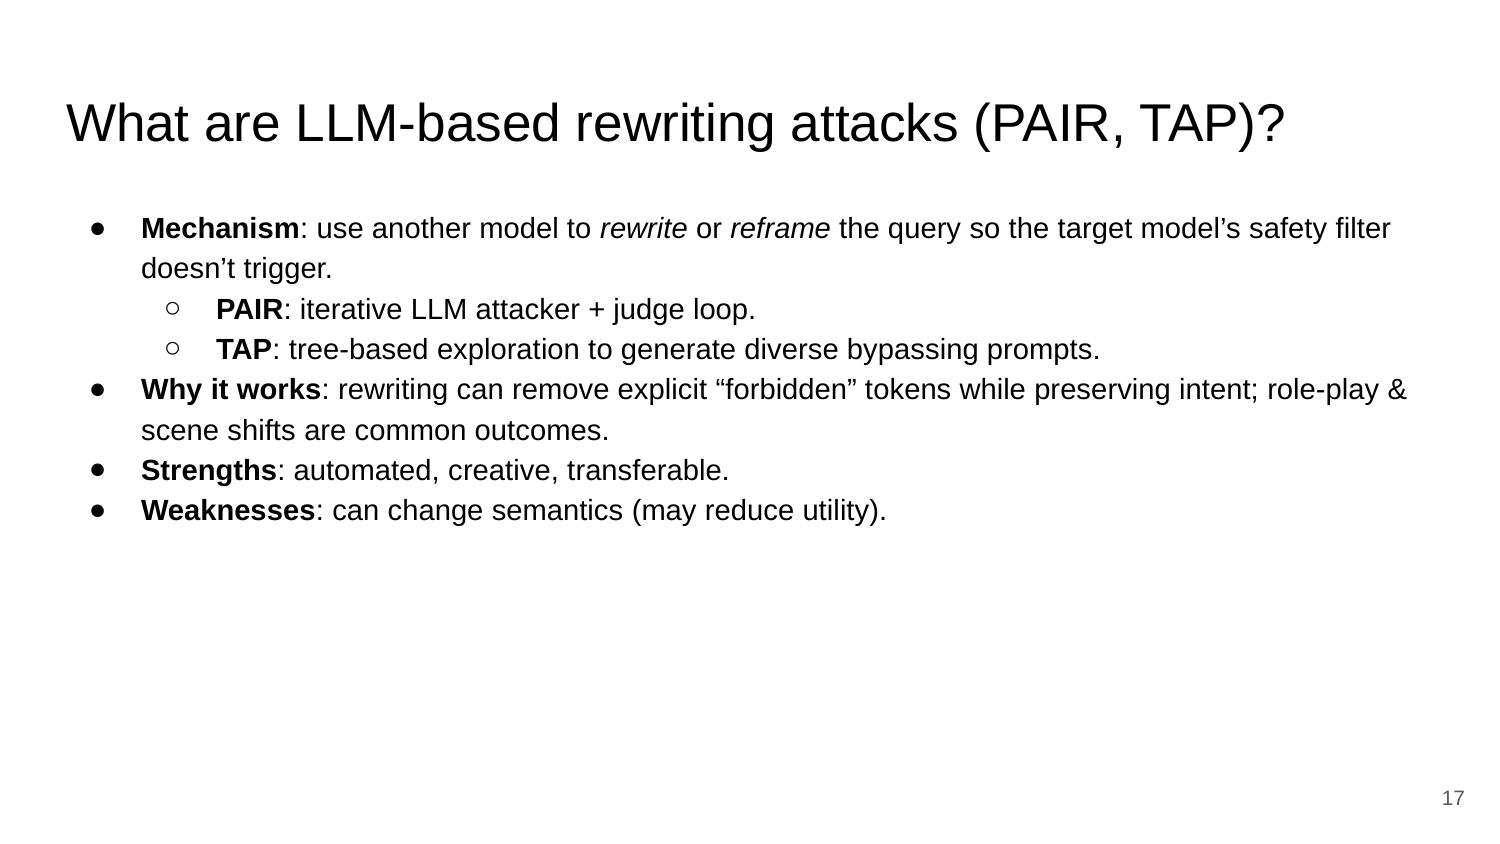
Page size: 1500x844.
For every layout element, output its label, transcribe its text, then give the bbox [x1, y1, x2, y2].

slide_number ‹#› [1389, 764, 1480, 830]
title What are LLM-based rewriting attacks (PAIR, TAP)? [51, 72, 1449, 167]
list Mechanism: use another model to rewrite or reframe the query so the target model’s safety filter doesn’t trigger. PAIR: iterative LLM attacker + judge loop. TAP: tree-based exploration to generate diverse bypassing prompts. Why it works: rewriting can remove explicit “forbidden” tokens while preserving intent; role-play & scene shifts are common outcomes. Strengths: automated, creative, transferable. Weaknesses: can change semantics (may reduce utility). [51, 189, 1449, 750]
